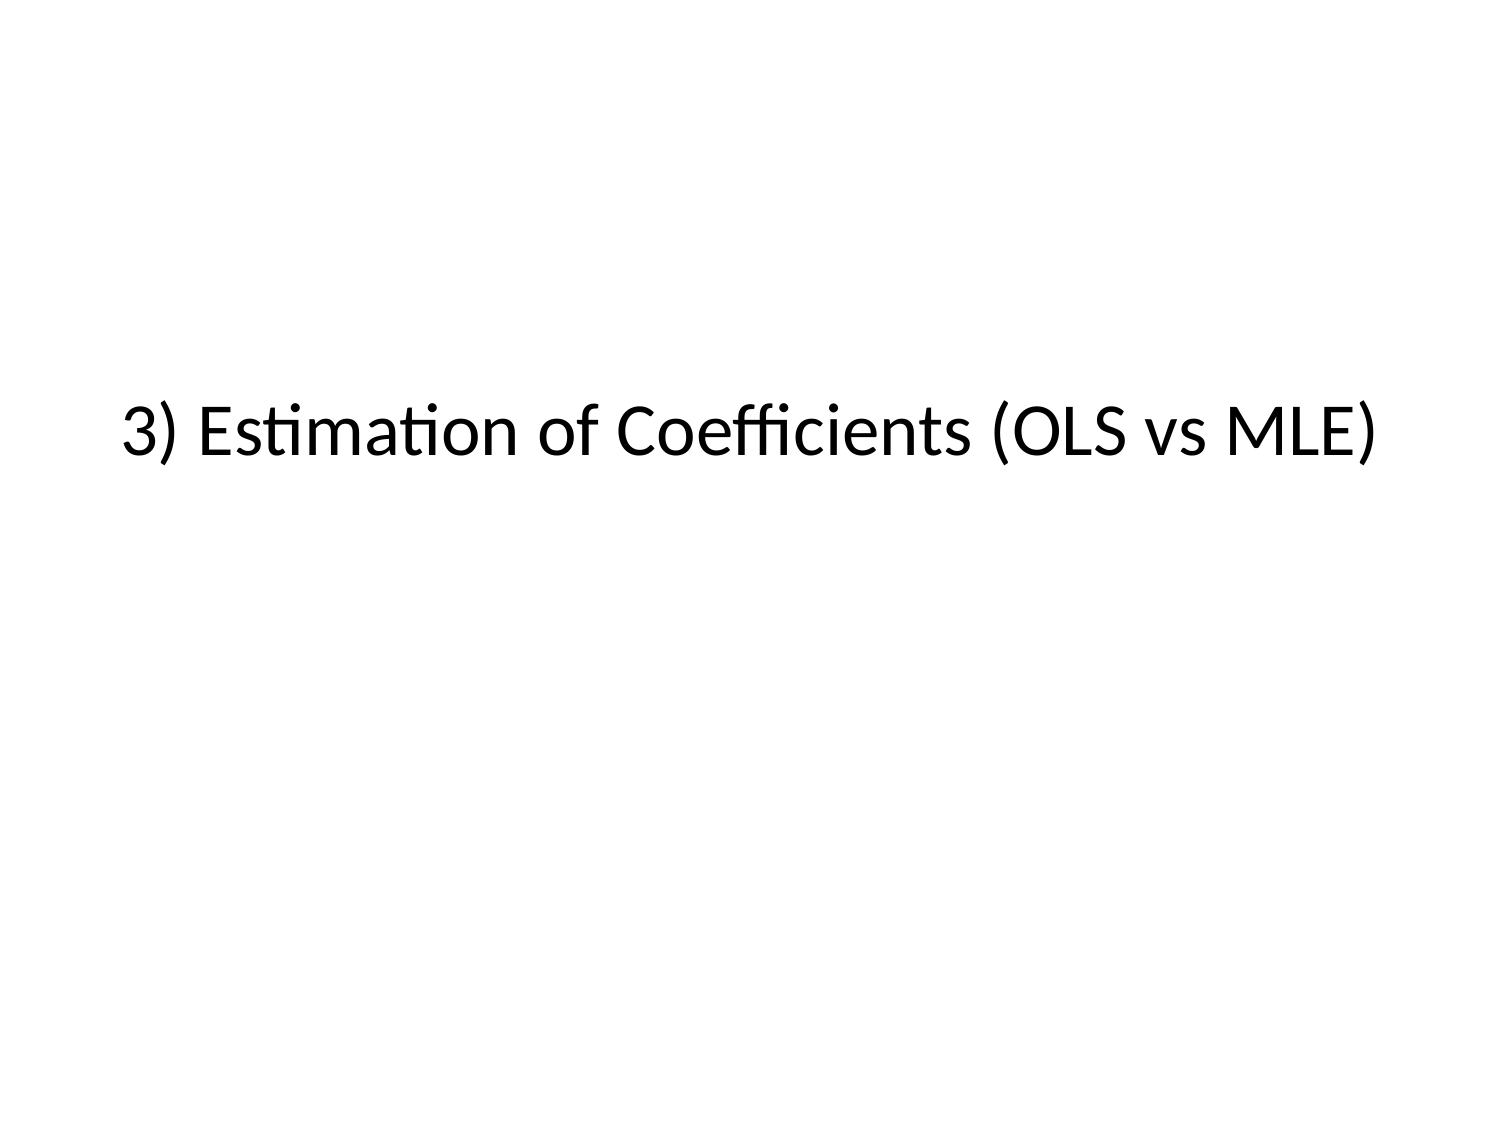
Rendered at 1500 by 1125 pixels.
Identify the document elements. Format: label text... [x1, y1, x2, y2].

title 3) Estimation of Coefficients (OLS vs MLE) [76, 314, 1424, 537]
